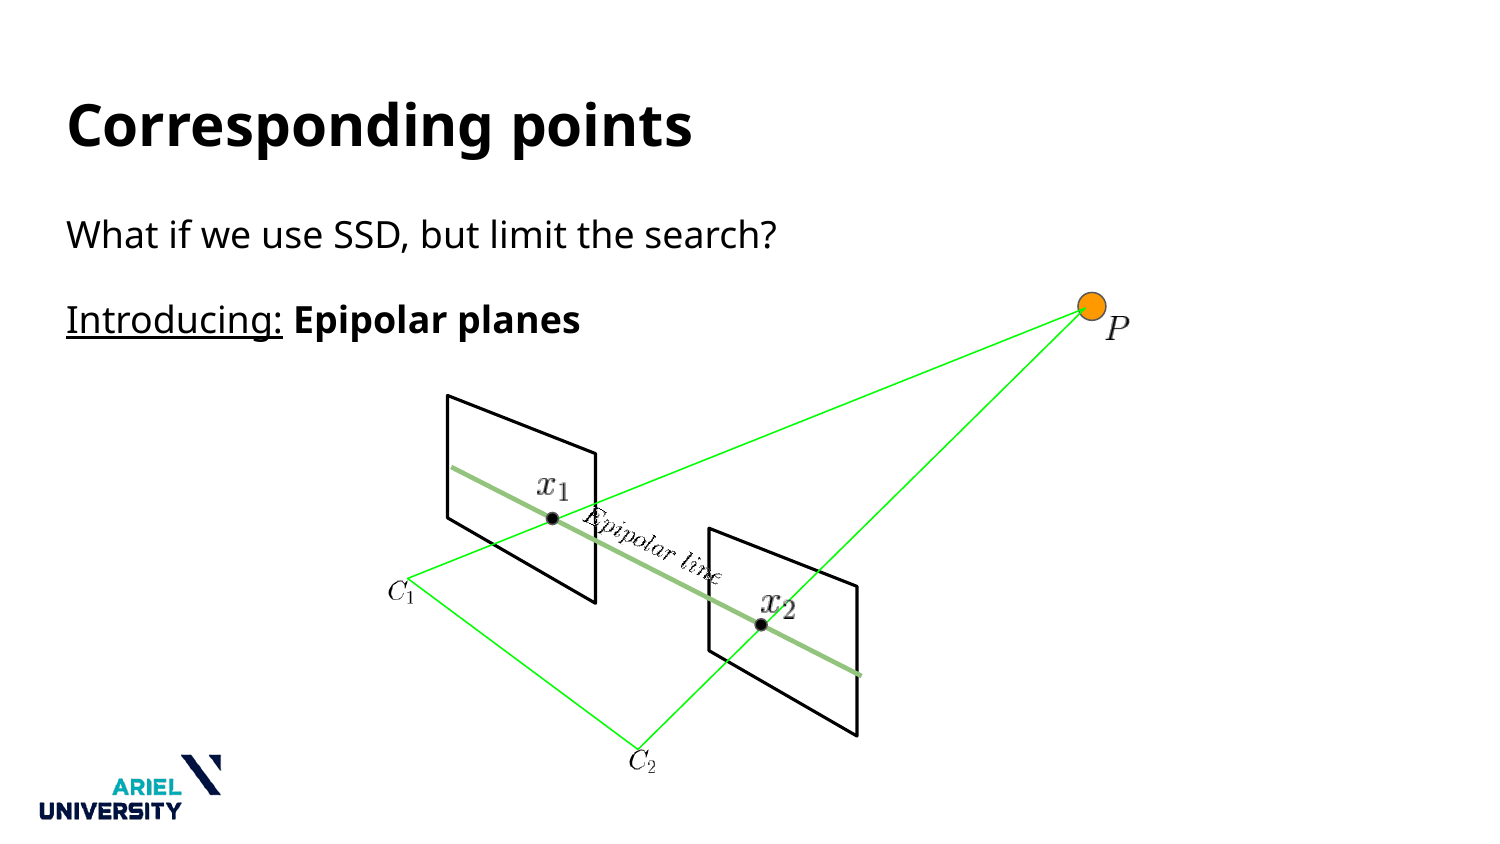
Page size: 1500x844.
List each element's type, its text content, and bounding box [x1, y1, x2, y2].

text_box [408, 563, 445, 607]
text_box [447, 395, 596, 468]
title Corresponding points [51, 72, 1449, 167]
picture [576, 534, 728, 558]
text_box [551, 685, 704, 747]
text_box [1077, 292, 1106, 321]
picture [388, 580, 414, 604]
text_box [768, 685, 857, 737]
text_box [450, 466, 862, 677]
picture [1105, 315, 1131, 340]
picture [536, 478, 569, 502]
picture [629, 749, 656, 773]
picture [14, 743, 246, 830]
list What if we use SSD, but limit the search? Introducing: Epipolar planes [51, 189, 1449, 750]
text_box [692, 308, 1086, 525]
picture [760, 595, 795, 619]
